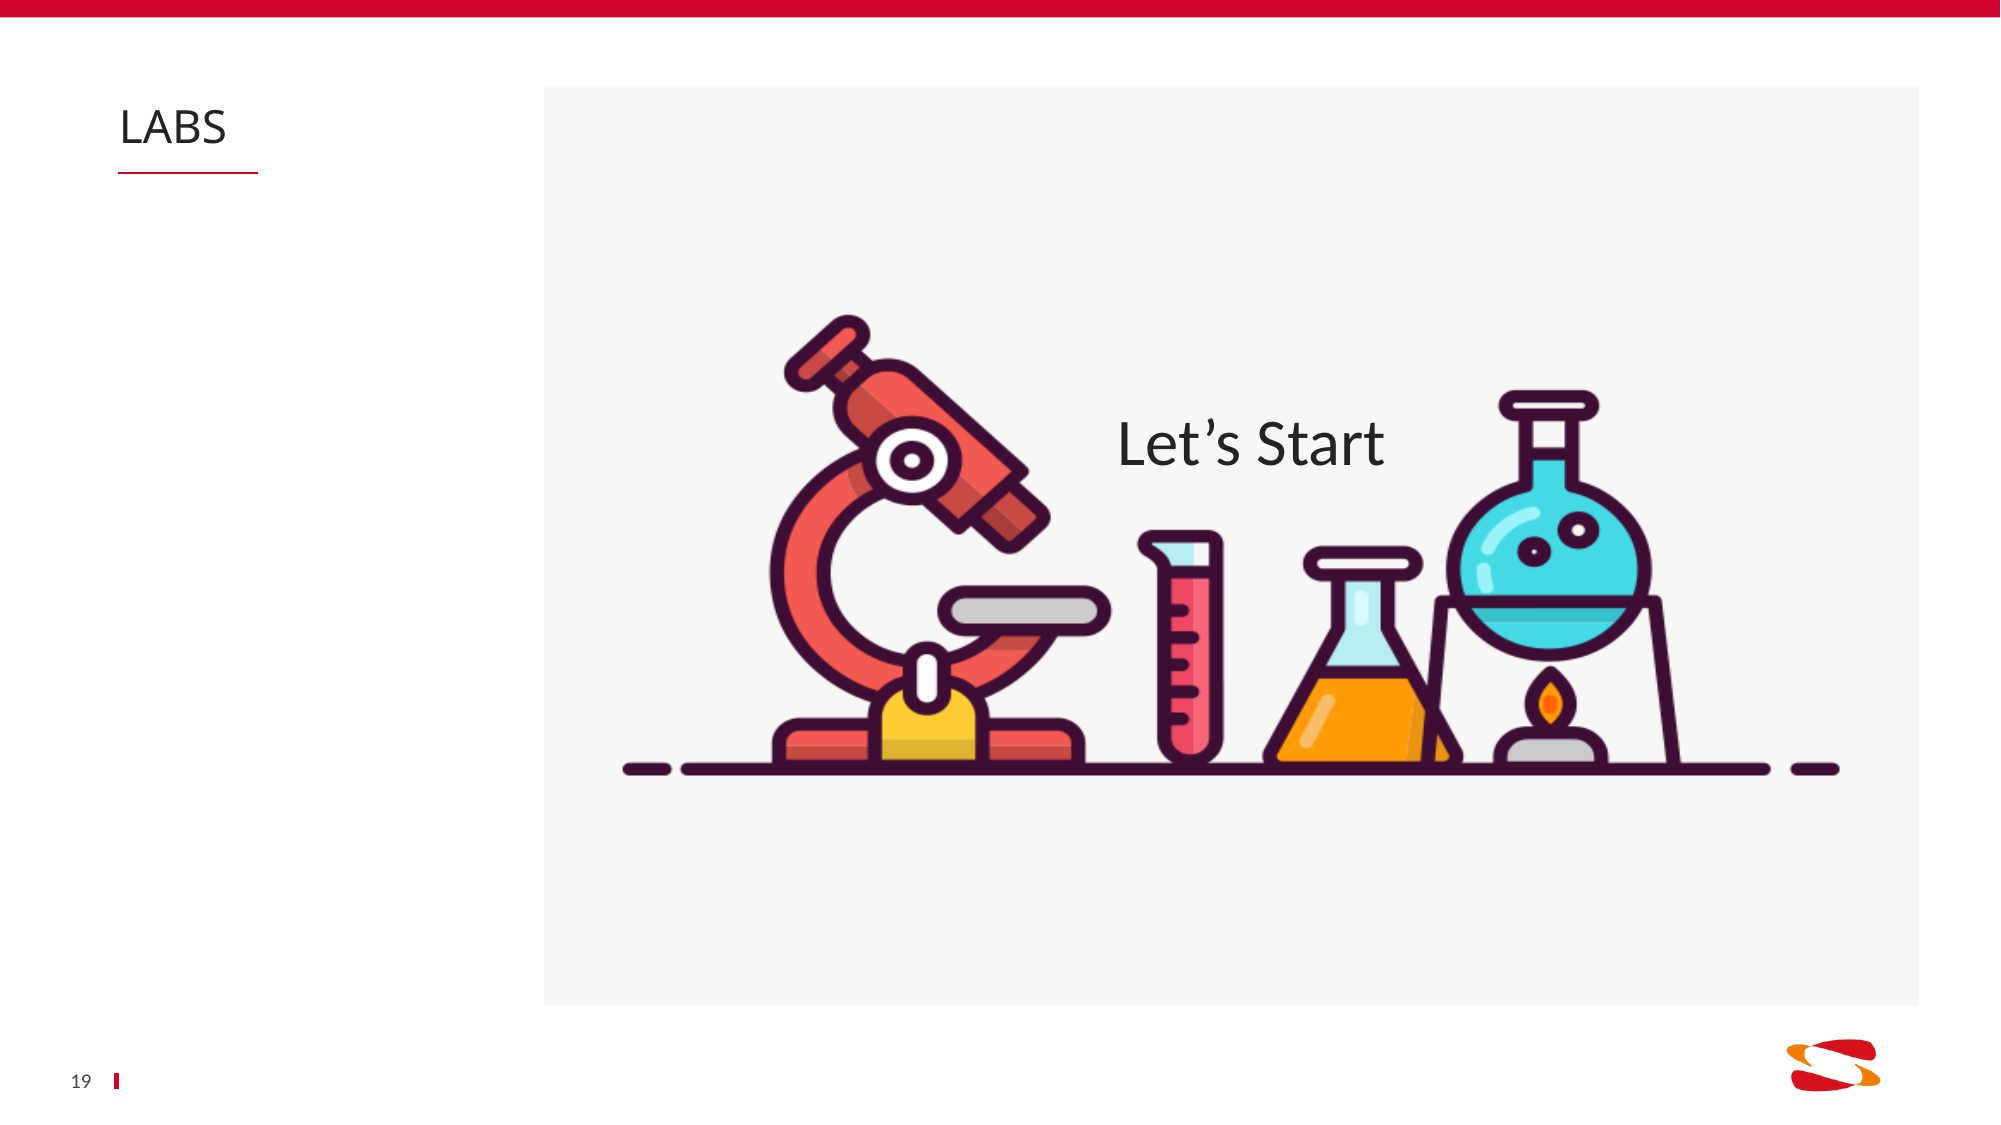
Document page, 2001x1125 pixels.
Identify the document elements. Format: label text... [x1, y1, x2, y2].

picture [1771, 1031, 1895, 1099]
picture [544, 85, 1919, 1006]
title Labs [119, 31, 1879, 161]
slide_number 19 [26, 1066, 92, 1094]
